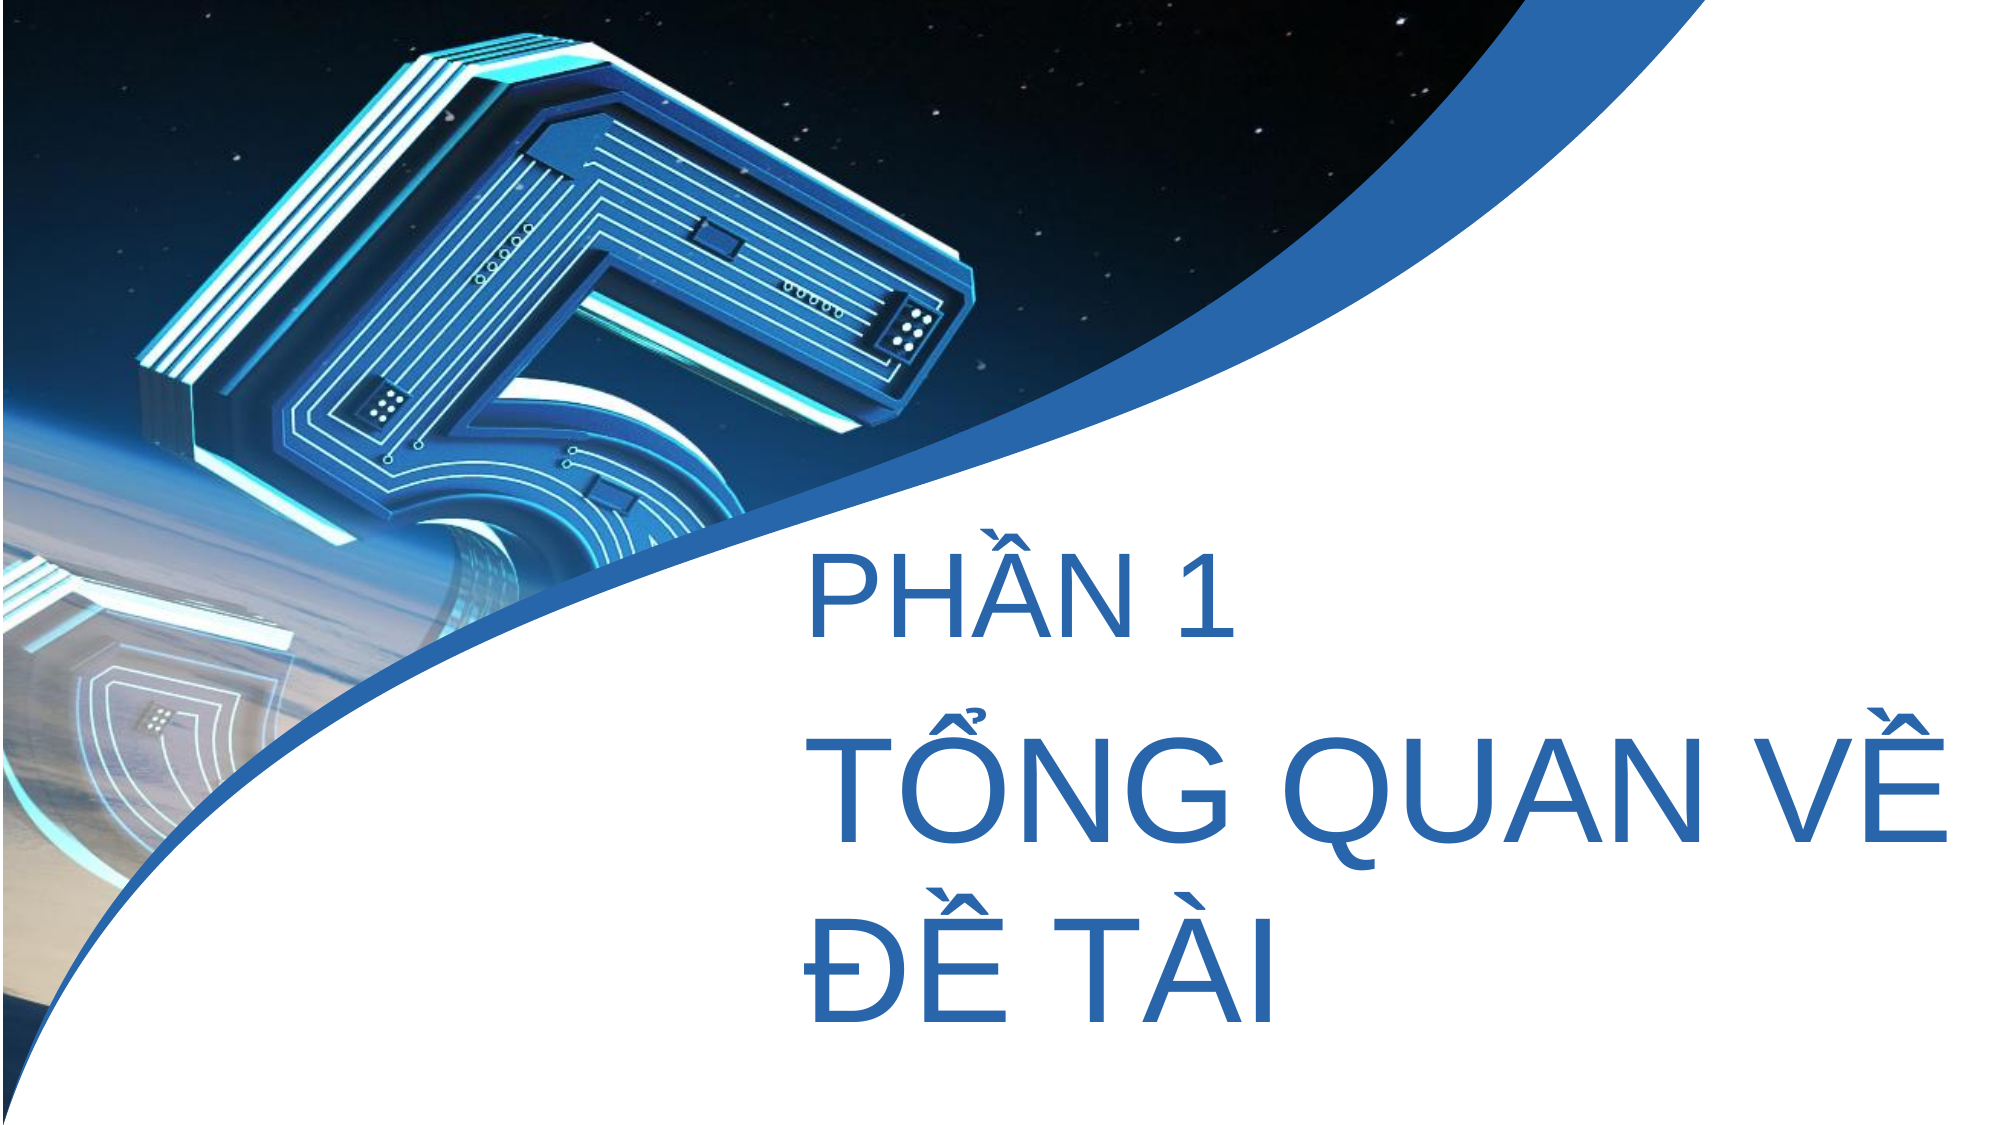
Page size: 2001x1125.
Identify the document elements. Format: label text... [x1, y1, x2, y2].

text_box Tổng quan về đề tài [796, 685, 2000, 1060]
text_box [9, 0, 1706, 1108]
text_box Phần 1 [796, 509, 1526, 670]
text_box [3, 0, 1526, 1125]
